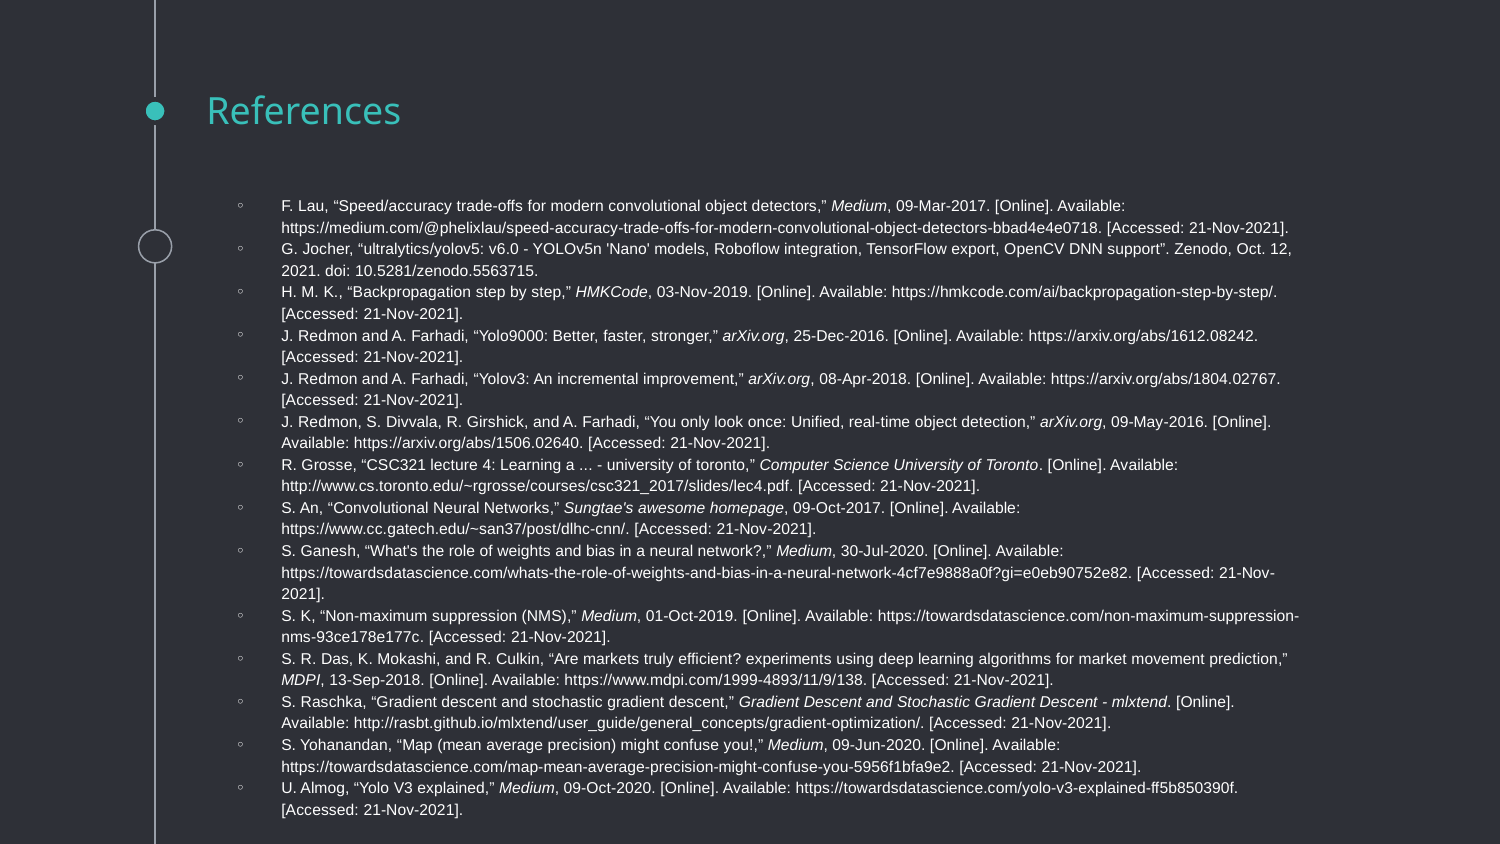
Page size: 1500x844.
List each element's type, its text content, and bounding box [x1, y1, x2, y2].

title References [191, 90, 1317, 147]
list F. Lau, “Speed/accuracy trade-offs for modern convolutional object detectors,” Medium, 09-Mar-2017. [Online]. Available: https://medium.com/@phelixlau/speed-accuracy-trade-offs-for-modern-convolutional-object-detectors-bbad4e4e0718. [Accessed: 21-Nov-2021]. G. Jocher, “ultralytics/yolov5: v6.0 - YOLOv5n 'Nano' models, Roboflow integration, TensorFlow export, OpenCV DNN support”. Zenodo, Oct. 12, 2021. doi: 10.5281/zenodo.5563715. H. M. K., “Backpropagation step by step,” HMKCode, 03-Nov-2019. [Online]. Available: https://hmkcode.com/ai/backpropagation-step-by-step/. [Accessed: 21-Nov-2021]. J. Redmon and A. Farhadi, “Yolo9000: Better, faster, stronger,” arXiv.org, 25-Dec-2016. [Online]. Available: https://arxiv.org/abs/1612.08242. [Accessed: 21-Nov-2021]. J. Redmon and A. Farhadi, “Yolov3: An incremental improvement,” arXiv.org, 08-Apr-2018. [Online]. Available: https://arxiv.org/abs/1804.02767. [Accessed: 21-Nov-2021]. J. Redmon, S. Divvala, R. Girshick, and A. Farhadi, “You only look once: Unified, real-time object detection,” arXiv.org, 09-May-2016. [Online]. Available: https://arxiv.org/abs/1506.02640. [Accessed: 21-Nov-2021]. R. Grosse, “CSC321 lecture 4: Learning a ... - university of toronto,” Computer Science University of Toronto. [Online]. Available: http://www.cs.toronto.edu/~rgrosse/courses/csc321_2017/slides/lec4.pdf. [Accessed: 21-Nov-2021]. S. An, “Convolutional Neural Networks,” Sungtae's awesome homepage, 09-Oct-2017. [Online]. Available: https://www.cc.gatech.edu/~san37/post/dlhc-cnn/. [Accessed: 21-Nov-2021]. S. Ganesh, “What's the role of weights and bias in a neural network?,” Medium, 30-Jul-2020. [Online]. Available: https://towardsdatascience.com/whats-the-role-of-weights-and-bias-in-a-neural-network-4cf7e9888a0f?gi=e0eb90752e82. [Accessed: 21-Nov-2021]. S. K, “Non-maximum suppression (NMS),” Medium, 01-Oct-2019. [Online]. Available: https://towardsdatascience.com/non-maximum-suppression-nms-93ce178e177c. [Accessed: 21-Nov-2021]. S. R. Das, K. Mokashi, and R. Culkin, “Are markets truly efficient? experiments using deep learning algorithms for market movement prediction,” MDPI, 13-Sep-2018. [Online]. Available: https://www.mdpi.com/1999-4893/11/9/138. [Accessed: 21-Nov-2021]. S. Raschka, “Gradient descent and stochastic gradient descent,” Gradient Descent and Stochastic Gradient Descent - mlxtend. [Online]. Available: http://rasbt.github.io/mlxtend/user_guide/general_concepts/gradient-optimization/. [Accessed: 21-Nov-2021]. S. Yohanandan, “Map (mean average precision) might confuse you!,” Medium, 09-Jun-2020. [Online]. Available: https://towardsdatascience.com/map-mean-average-precision-might-confuse-you-5956f1bfa9e2. [Accessed: 21-Nov-2021]. U. Almog, “Yolo V3 explained,” Medium, 09-Oct-2020. [Online]. Available: https://towardsdatascience.com/yolo-v3-explained-ff5b850390f. [Accessed: 21-Nov-2021]. [191, 178, 1317, 790]
